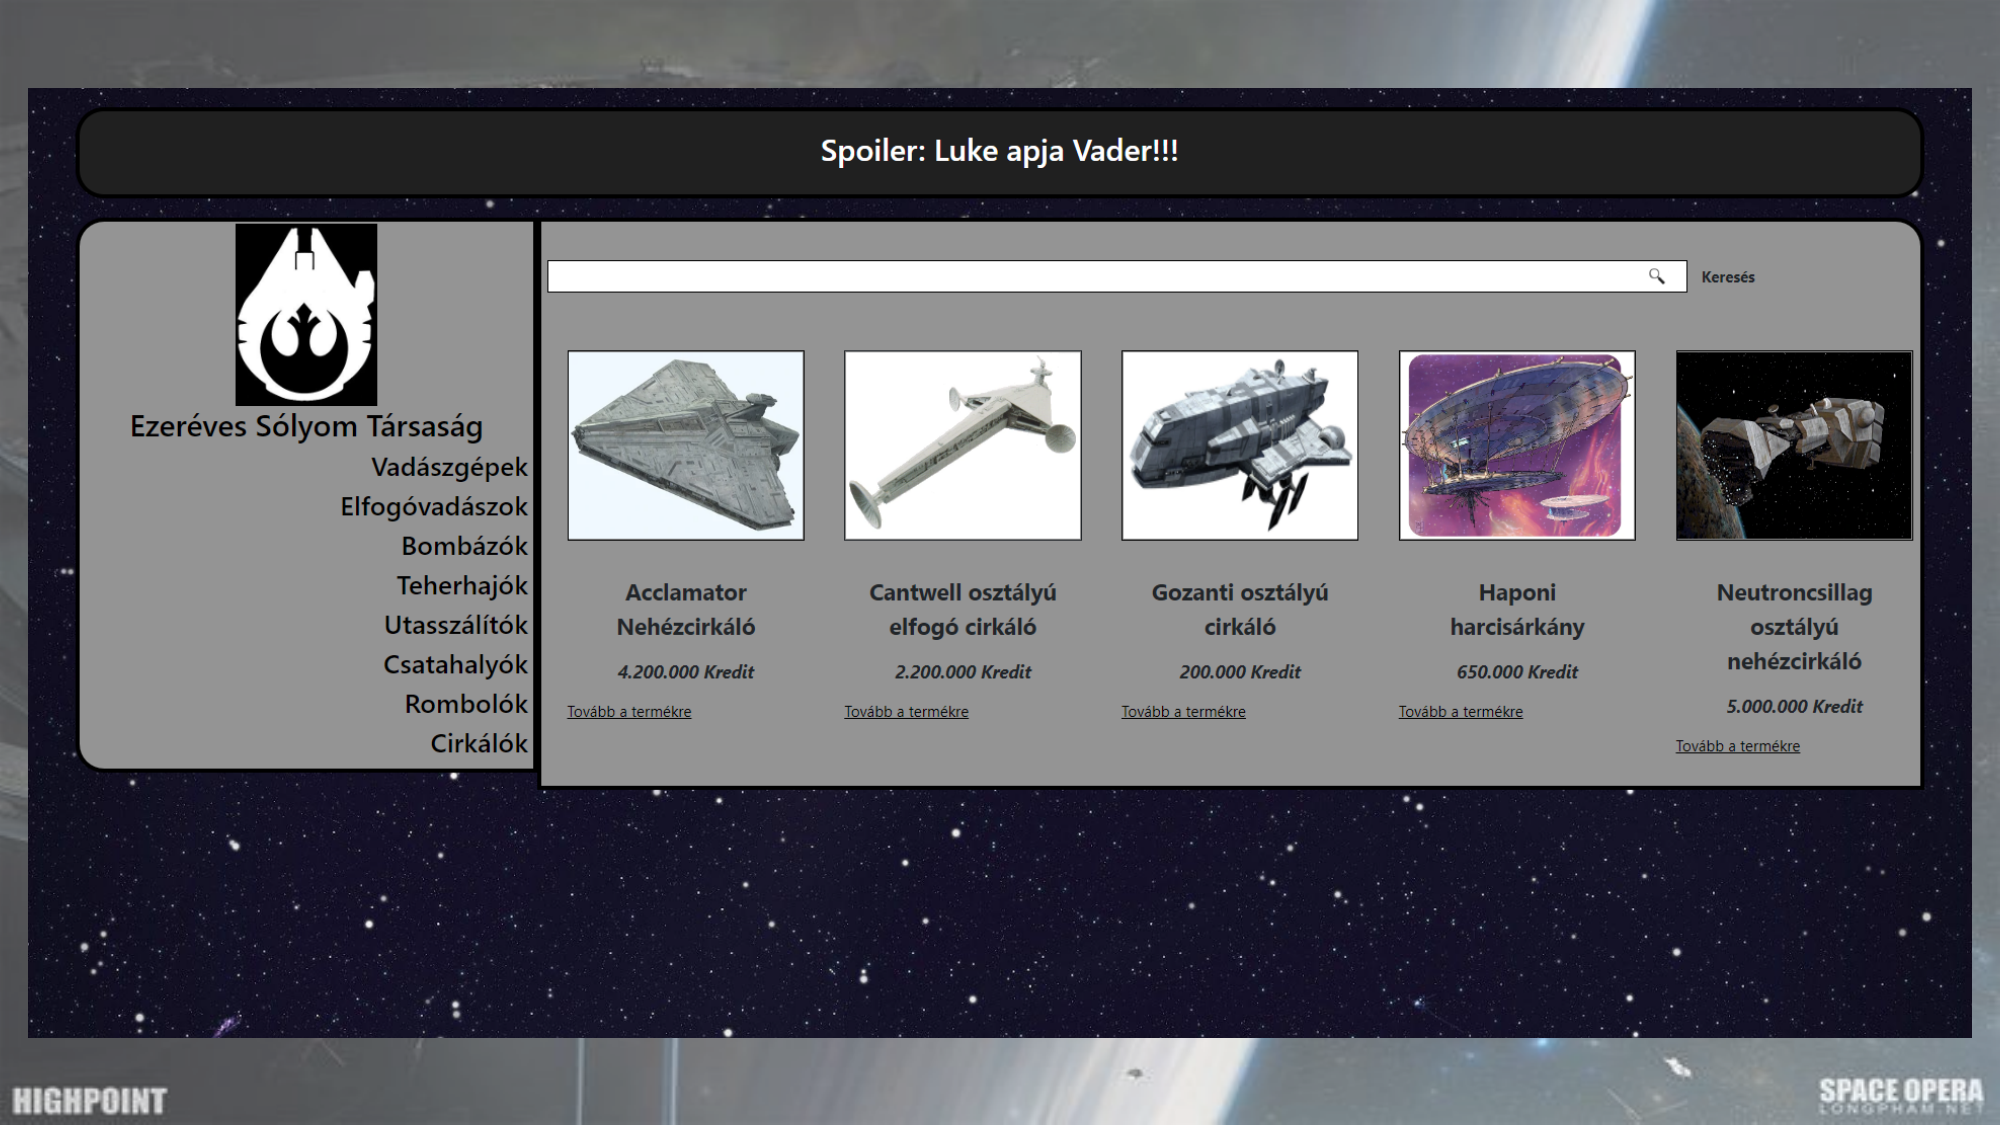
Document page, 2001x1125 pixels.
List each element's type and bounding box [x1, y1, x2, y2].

list [28, 88, 1972, 1038]
